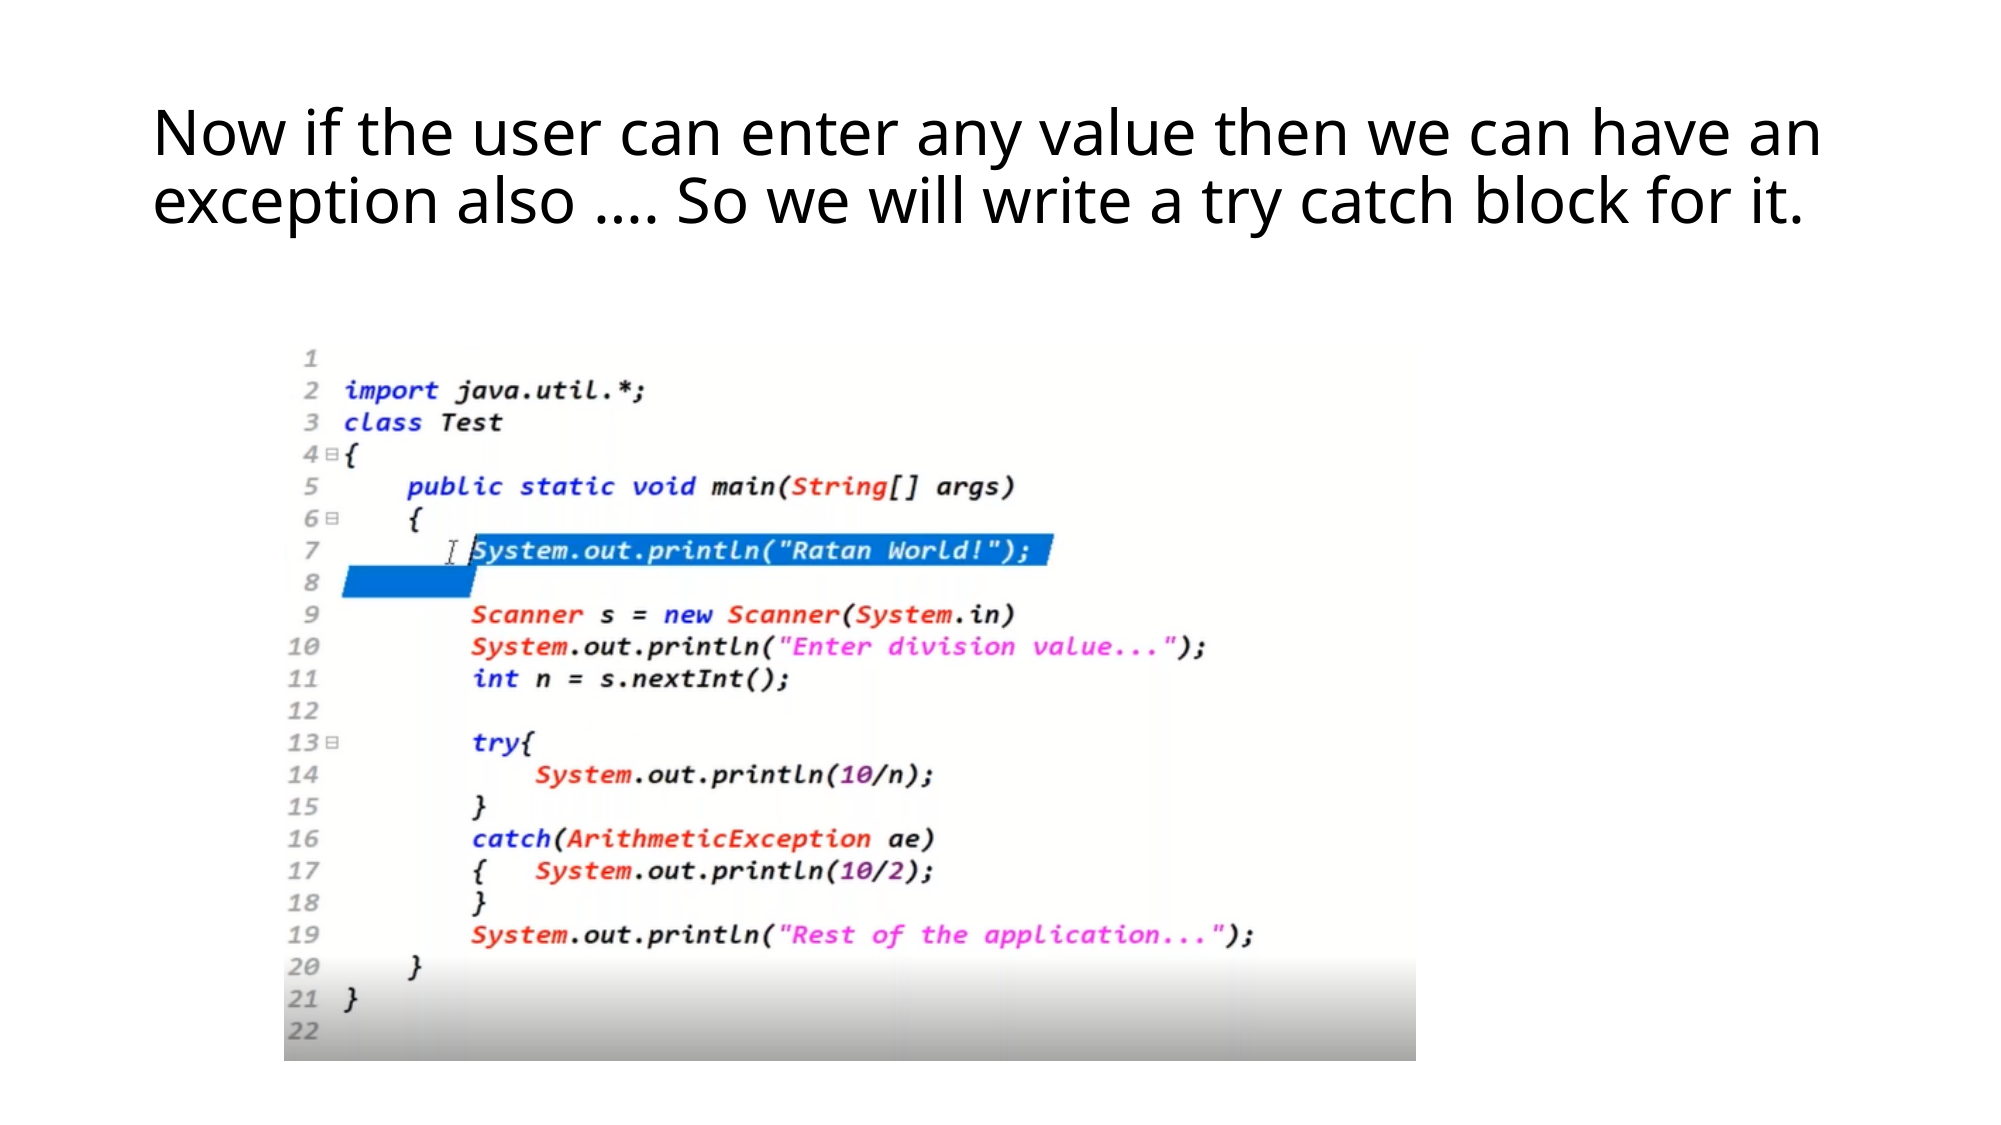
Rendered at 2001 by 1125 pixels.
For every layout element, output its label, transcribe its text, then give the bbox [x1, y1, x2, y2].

title Now if the user can enter any value then we can have an exception also …. So we will write a try catch block for it. [137, 59, 1863, 278]
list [284, 346, 1416, 1061]
